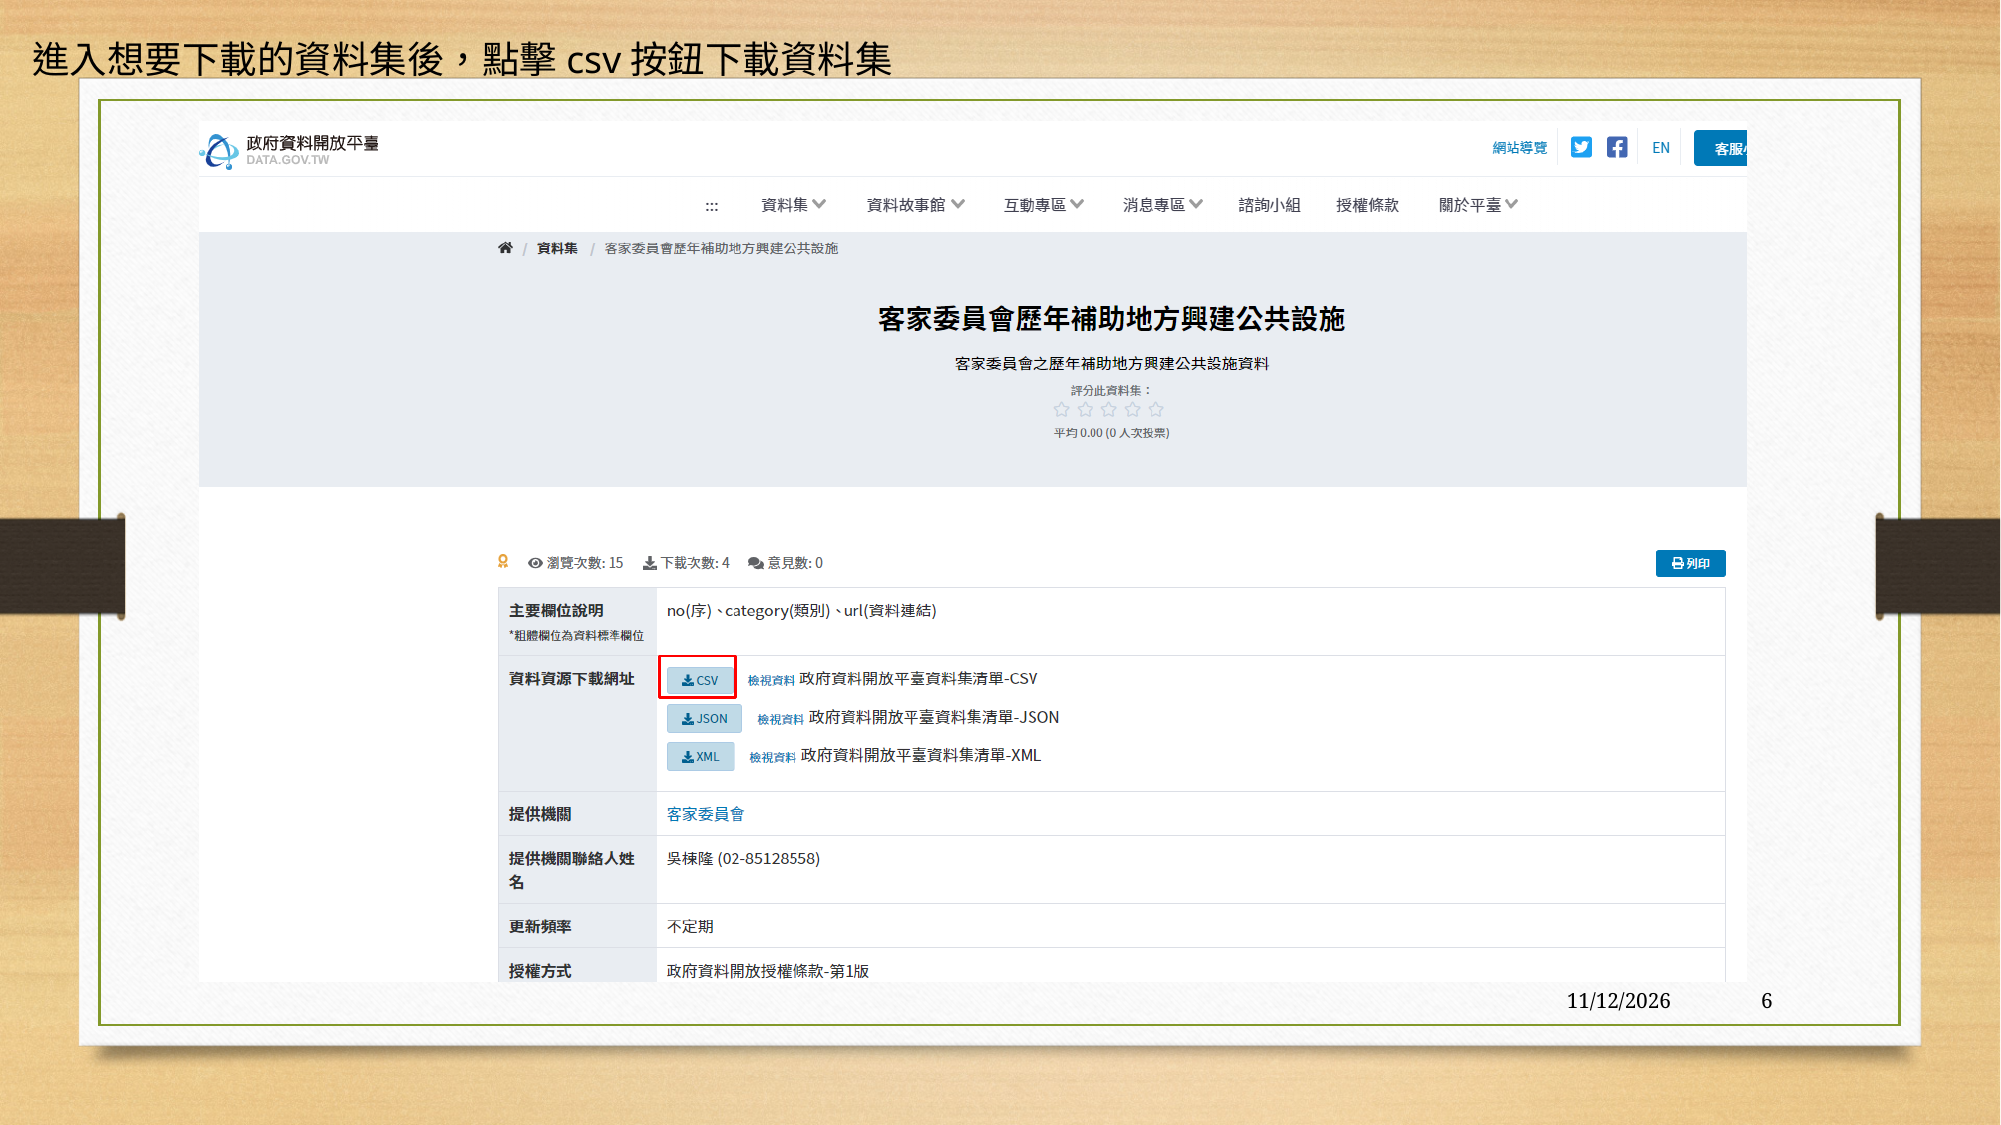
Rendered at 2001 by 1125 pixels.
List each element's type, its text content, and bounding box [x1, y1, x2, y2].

text_box 進入想要下載的資料集後，點擊csv按鈕下載資料集 [17, 29, 908, 89]
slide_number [1423, 982, 1686, 1025]
picture [0, 0, 2001, 1125]
slide_number 6 [1698, 979, 1788, 1025]
